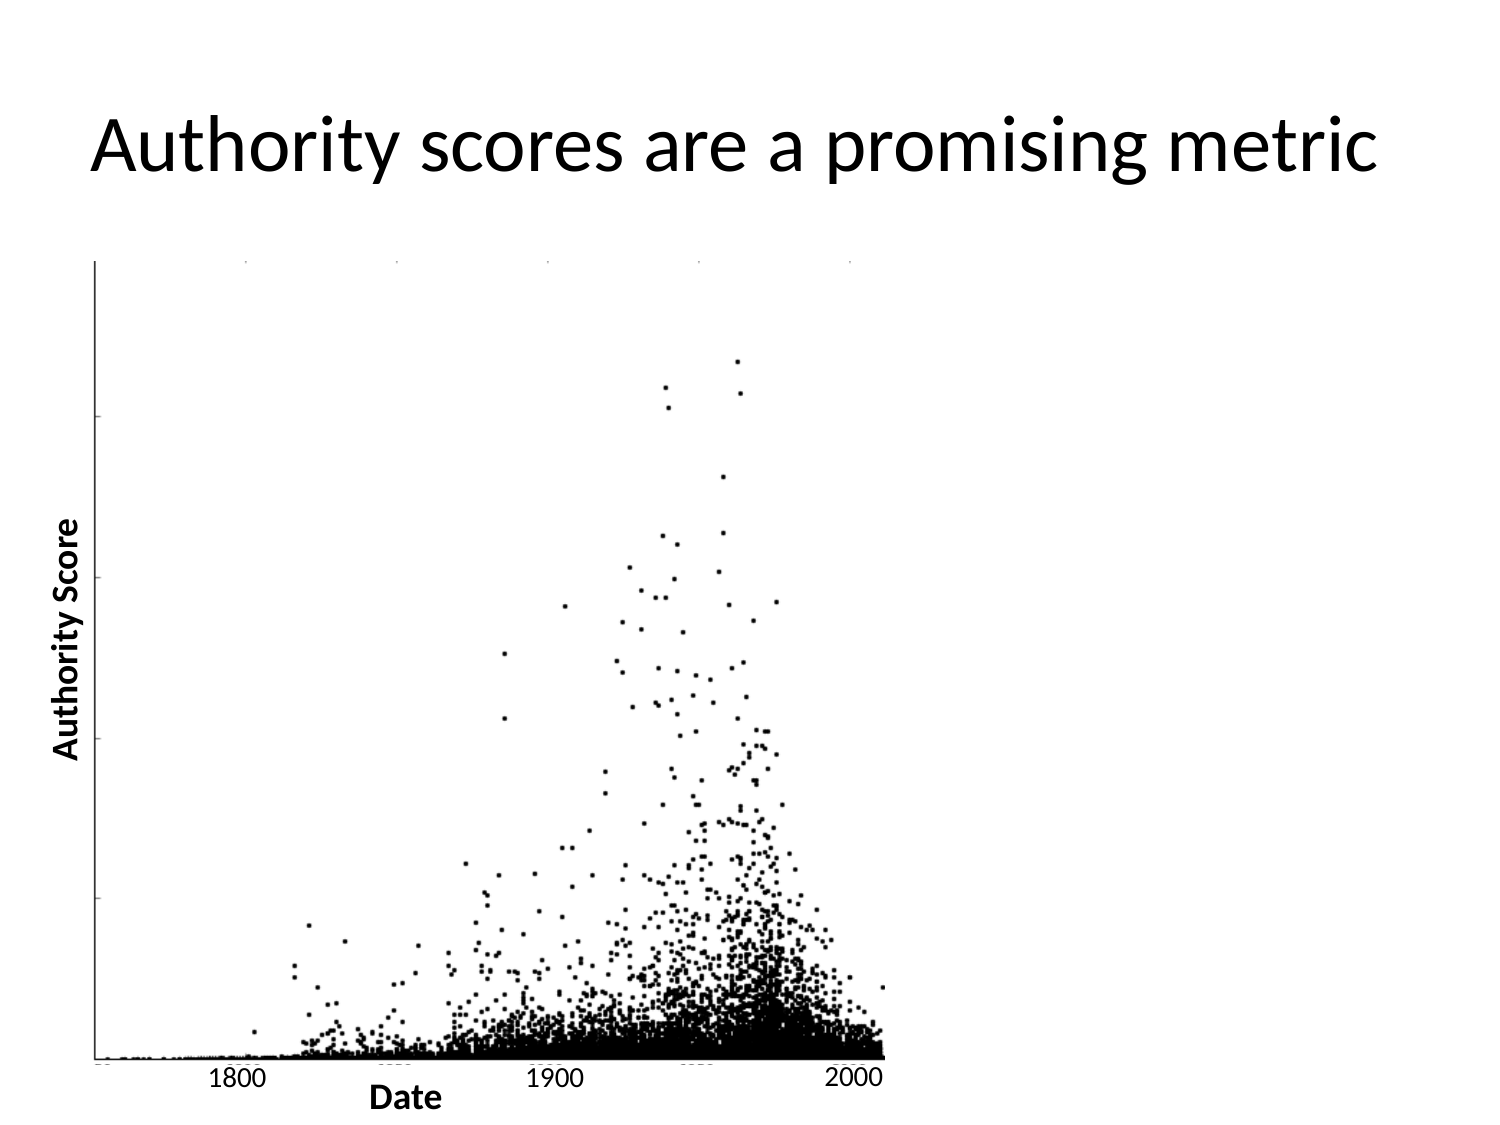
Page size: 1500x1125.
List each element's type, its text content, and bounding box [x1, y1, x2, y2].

picture [92, 261, 886, 1065]
title Authority scores are a promising metric [75, 45, 1425, 233]
text_box [662, 262, 1500, 1100]
text_box 1800 [192, 1073, 282, 1101]
text_box 1900 [510, 1073, 600, 1101]
text_box Date [354, 1073, 458, 1125]
text_box Authority Score [32, 503, 87, 777]
